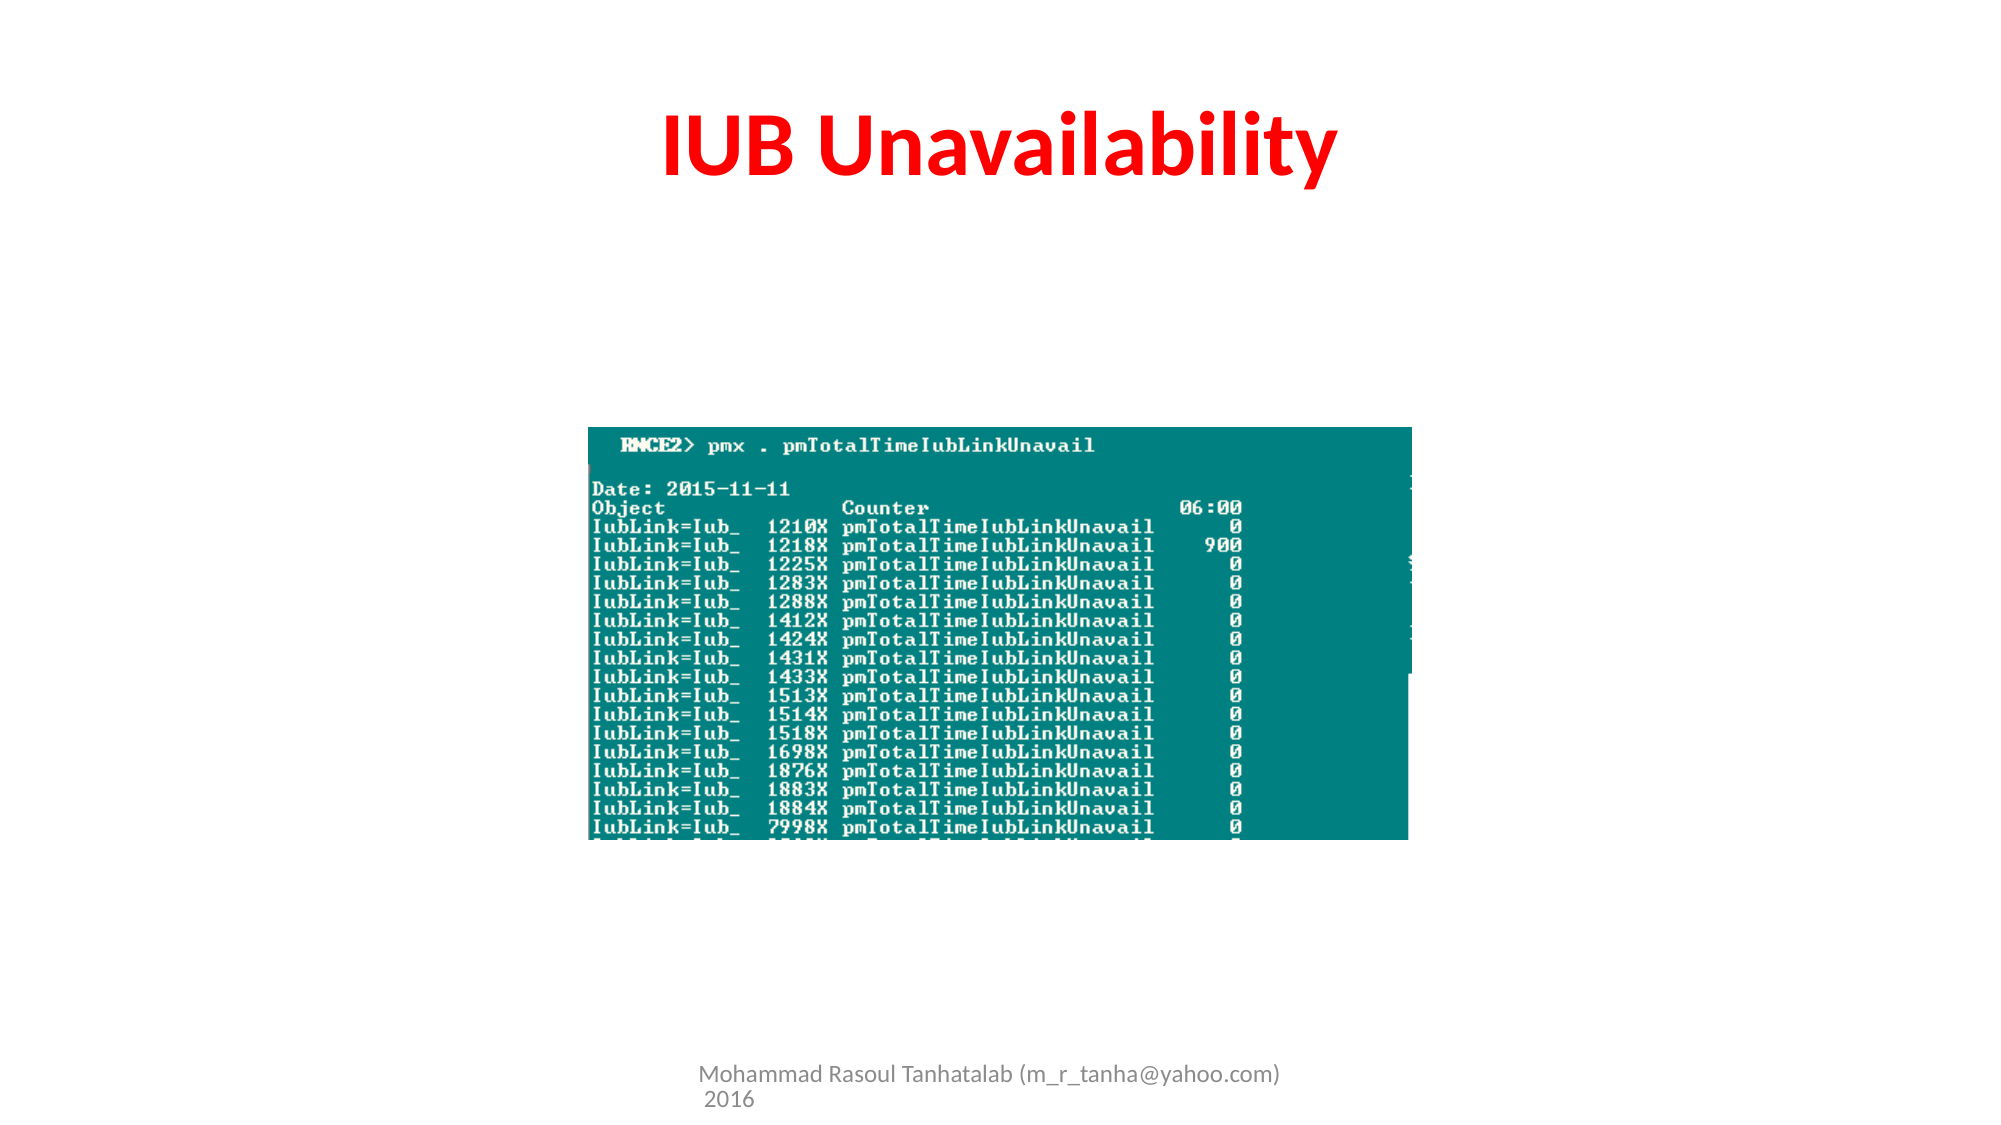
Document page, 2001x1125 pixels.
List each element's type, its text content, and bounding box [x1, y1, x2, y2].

title IUB Unavailability [99, 45, 1900, 233]
footer Mohammad Rasoul Tanhatalab (m_r_tanha@yahoo.com) 2016 [683, 1042, 1317, 1103]
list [587, 427, 1412, 841]
